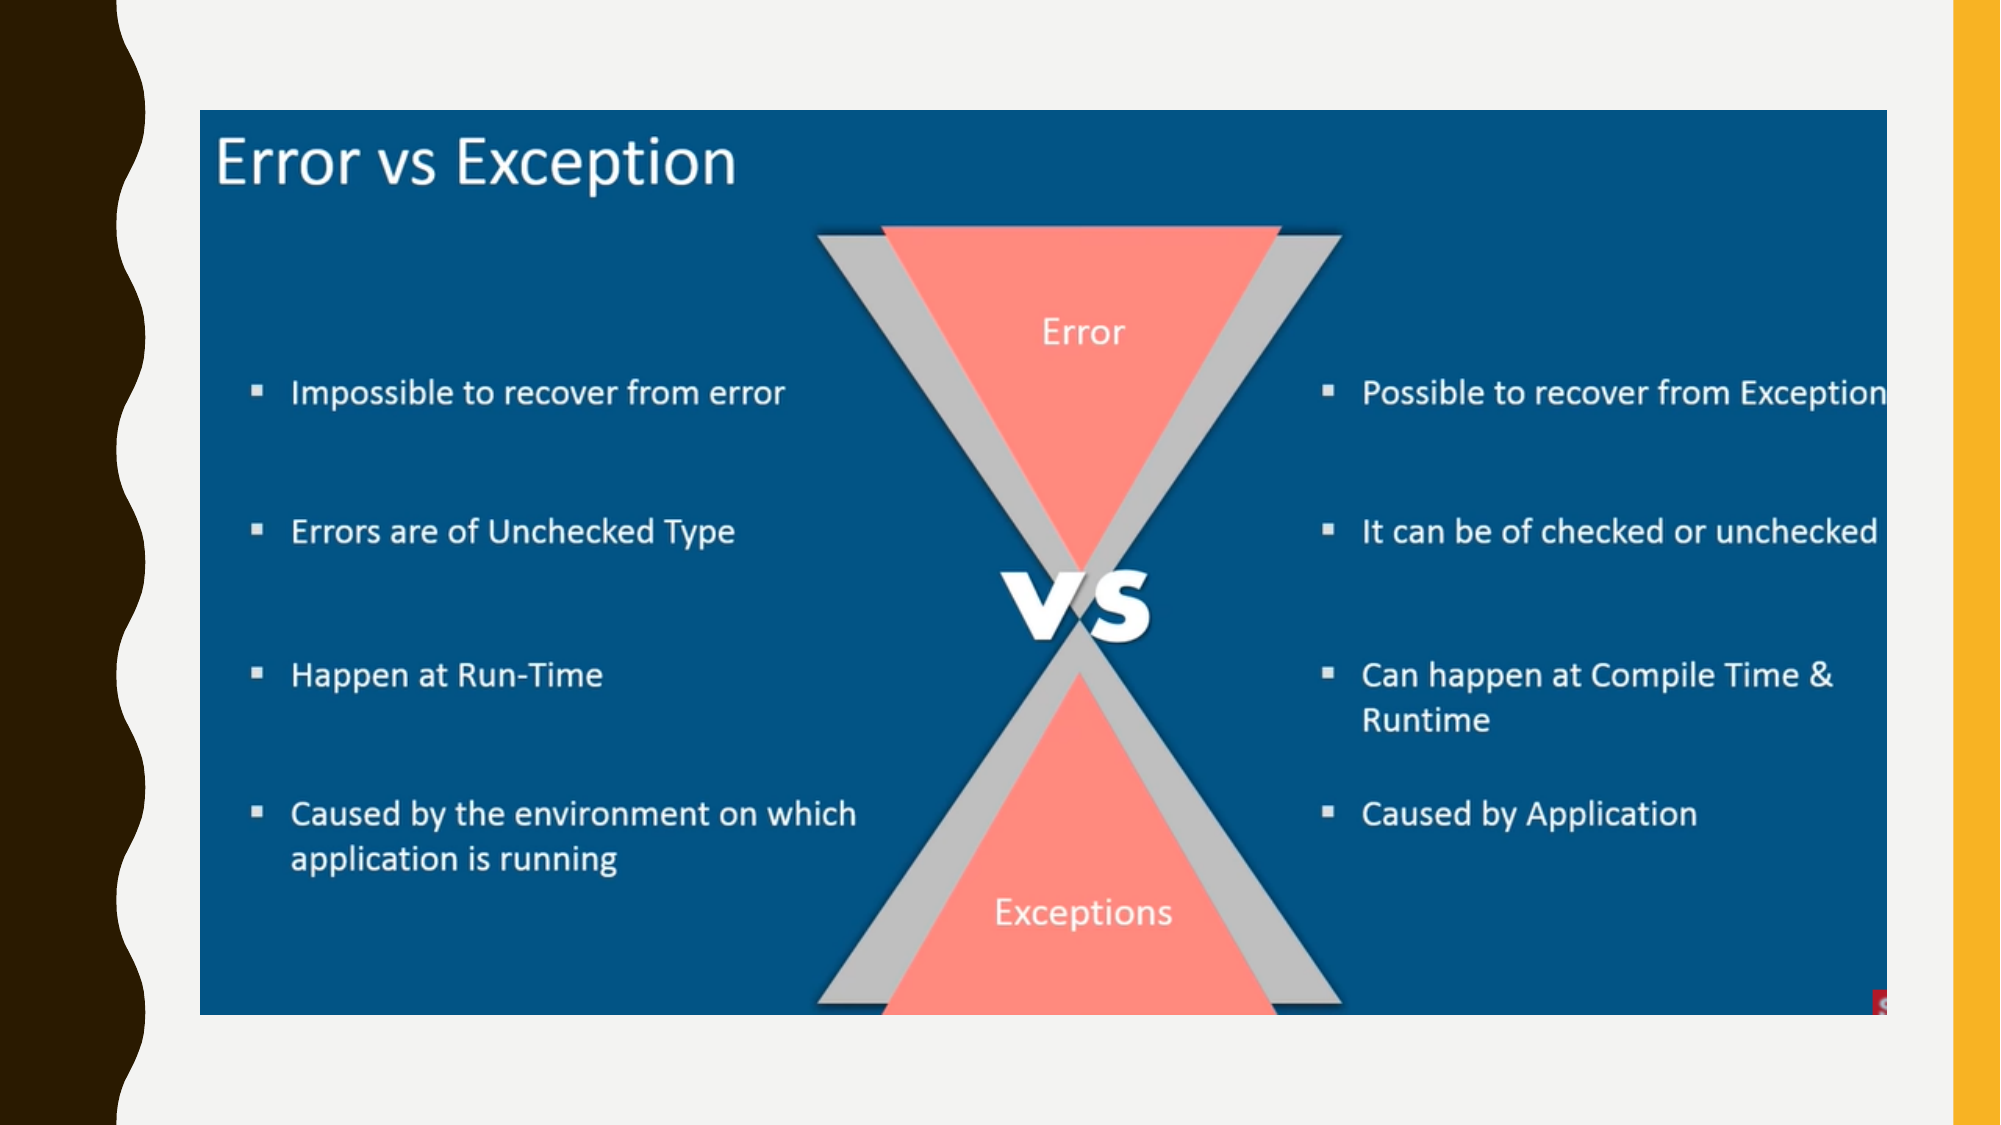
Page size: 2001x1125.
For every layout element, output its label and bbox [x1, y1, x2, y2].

picture [200, 110, 1887, 1015]
